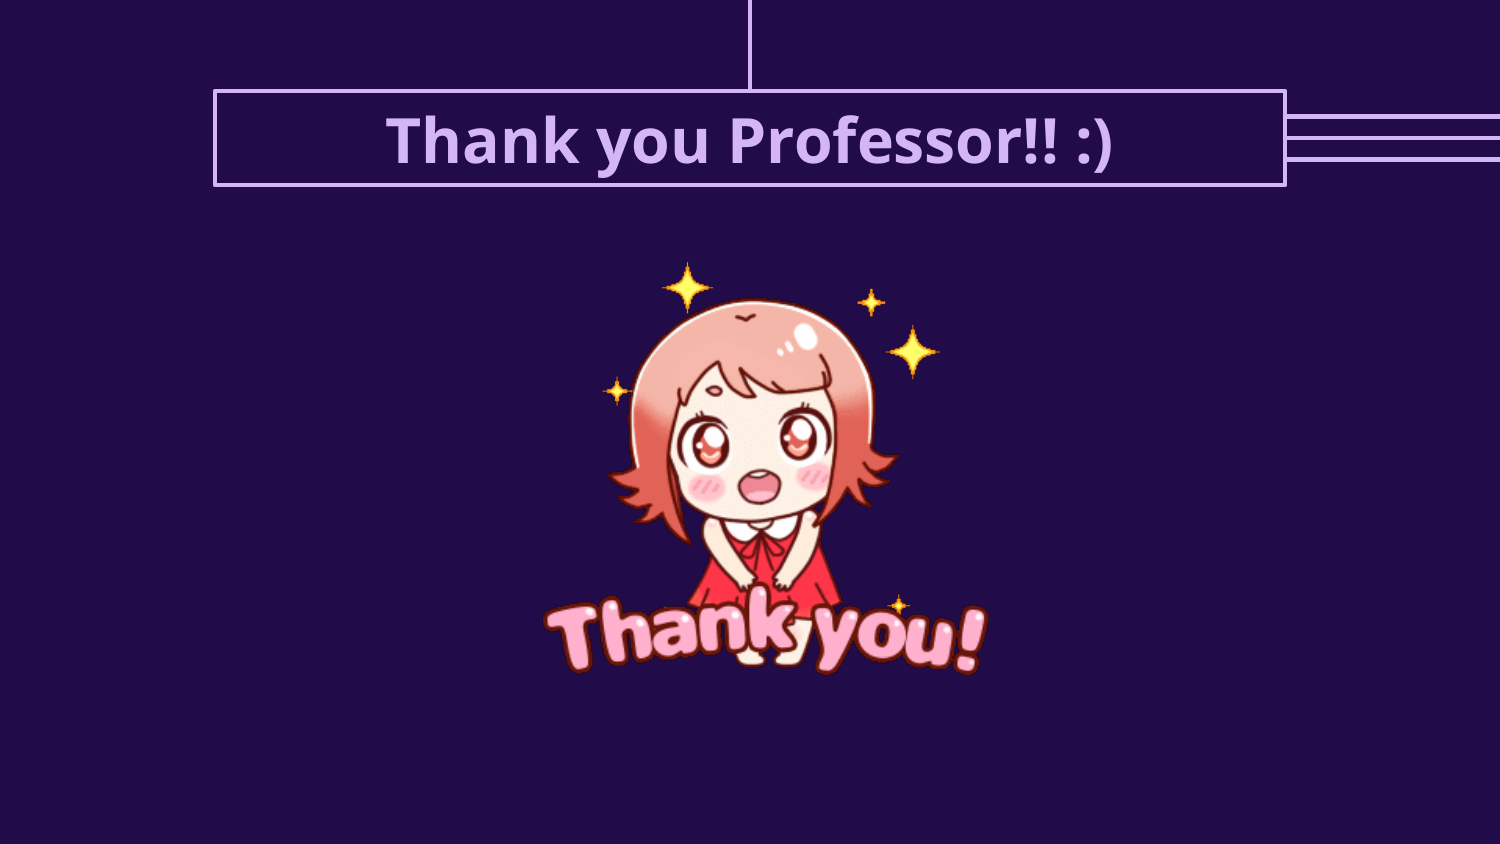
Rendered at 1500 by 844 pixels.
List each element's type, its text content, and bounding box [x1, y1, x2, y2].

picture [482, 234, 1062, 704]
title Thank you Professor!! :) [213, 89, 1287, 187]
